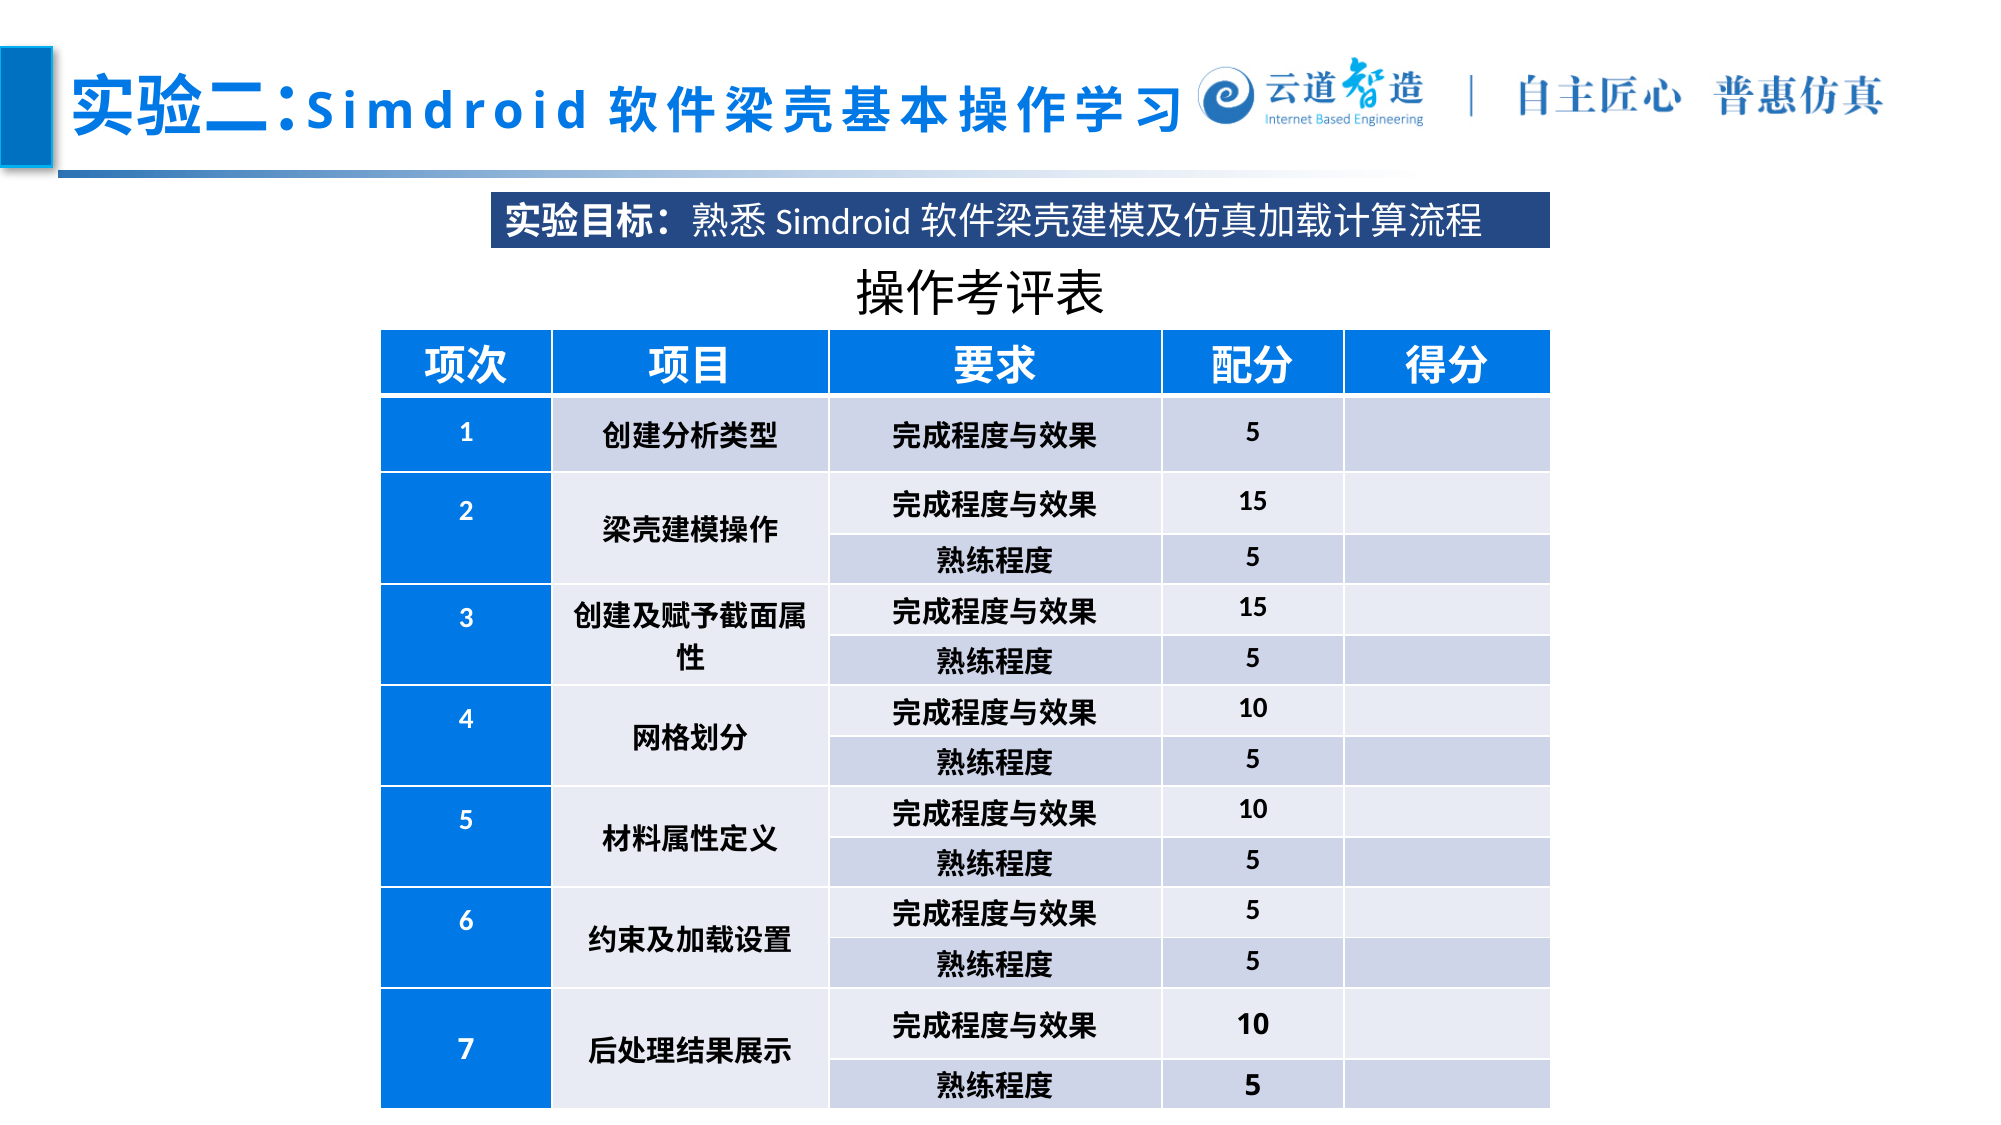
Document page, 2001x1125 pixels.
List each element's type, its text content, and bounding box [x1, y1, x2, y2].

table_cell [1345, 686, 1550, 735]
table_cell [1345, 473, 1550, 533]
picture [0, 1, 2000, 1125]
text_box 实验二： [55, 56, 329, 152]
table_cell 7 [381, 989, 551, 1108]
table_cell [1345, 838, 1550, 886]
table_cell 创建分析类型 [553, 398, 828, 471]
table_cell 5 [1163, 938, 1343, 987]
table_cell [1345, 888, 1550, 937]
table_cell 5 [1163, 535, 1343, 583]
table_cell 完成程度与效果 [830, 989, 1161, 1058]
table_cell 熟练程度 [830, 737, 1161, 785]
table_cell 10 [1163, 787, 1343, 836]
table_cell [1345, 737, 1550, 785]
table_cell 完成程度与效果 [830, 473, 1161, 533]
table_cell 材料属性定义 [553, 787, 828, 886]
table_cell 完成程度与效果 [830, 686, 1161, 735]
table_cell 梁壳建模操作 [553, 473, 828, 583]
table_cell 5 [1163, 636, 1343, 684]
table_cell 2 [381, 473, 551, 583]
table_cell 完成程度与效果 [830, 888, 1161, 937]
table_cell 熟练程度 [830, 838, 1161, 886]
title Simdroid软件梁壳基本操作学习 [291, 53, 1235, 172]
table_cell 后处理结果展示 [553, 989, 828, 1108]
table_cell 完成程度与效果 [830, 398, 1161, 471]
table_header 得分 [1345, 330, 1550, 393]
table_cell [1345, 989, 1550, 1058]
table_cell 5 [1163, 398, 1343, 471]
table_cell 约束及加载设置 [553, 888, 828, 987]
table_cell 完成程度与效果 [830, 585, 1161, 634]
table_cell 5 [381, 787, 551, 886]
table_cell 4 [381, 686, 551, 785]
table_cell 5 [1163, 1060, 1343, 1108]
text_box 操作考评表 [840, 253, 1125, 329]
table_cell 网格划分 [553, 686, 828, 785]
table_cell 5 [1163, 737, 1343, 785]
table_cell 5 [1163, 838, 1343, 886]
table_cell 熟练程度 [830, 938, 1161, 987]
table_header 配分 [1163, 330, 1343, 393]
table_cell 5 [1163, 888, 1343, 937]
table_cell 6 [381, 888, 551, 987]
text_box 实验目标：熟悉Simdroid软件梁壳建模及仿真加载计算流程 [488, 189, 1553, 251]
table_cell [1345, 938, 1550, 987]
table_cell 10 [1163, 989, 1343, 1058]
table_cell 15 [1163, 585, 1343, 634]
table_cell [1345, 535, 1550, 583]
table_cell [1345, 636, 1550, 684]
table_cell [1345, 585, 1550, 634]
table_cell 熟练程度 [830, 535, 1161, 583]
table_cell [1345, 1060, 1550, 1108]
table_header 项次 [381, 330, 551, 393]
table_cell 3 [381, 585, 551, 684]
table_header 项目 [553, 330, 828, 393]
table_cell 创建及赋予截面属性 [553, 585, 828, 684]
table_cell 10 [1163, 686, 1343, 735]
table_cell 15 [1163, 473, 1343, 533]
table_cell 1 [381, 398, 551, 471]
table_cell 完成程度与效果 [830, 787, 1161, 836]
table_cell 熟练程度 [830, 1060, 1161, 1108]
table_header 要求 [830, 330, 1161, 393]
table_cell [1345, 787, 1550, 836]
table_cell [1345, 398, 1550, 471]
table_cell 熟练程度 [830, 636, 1161, 684]
